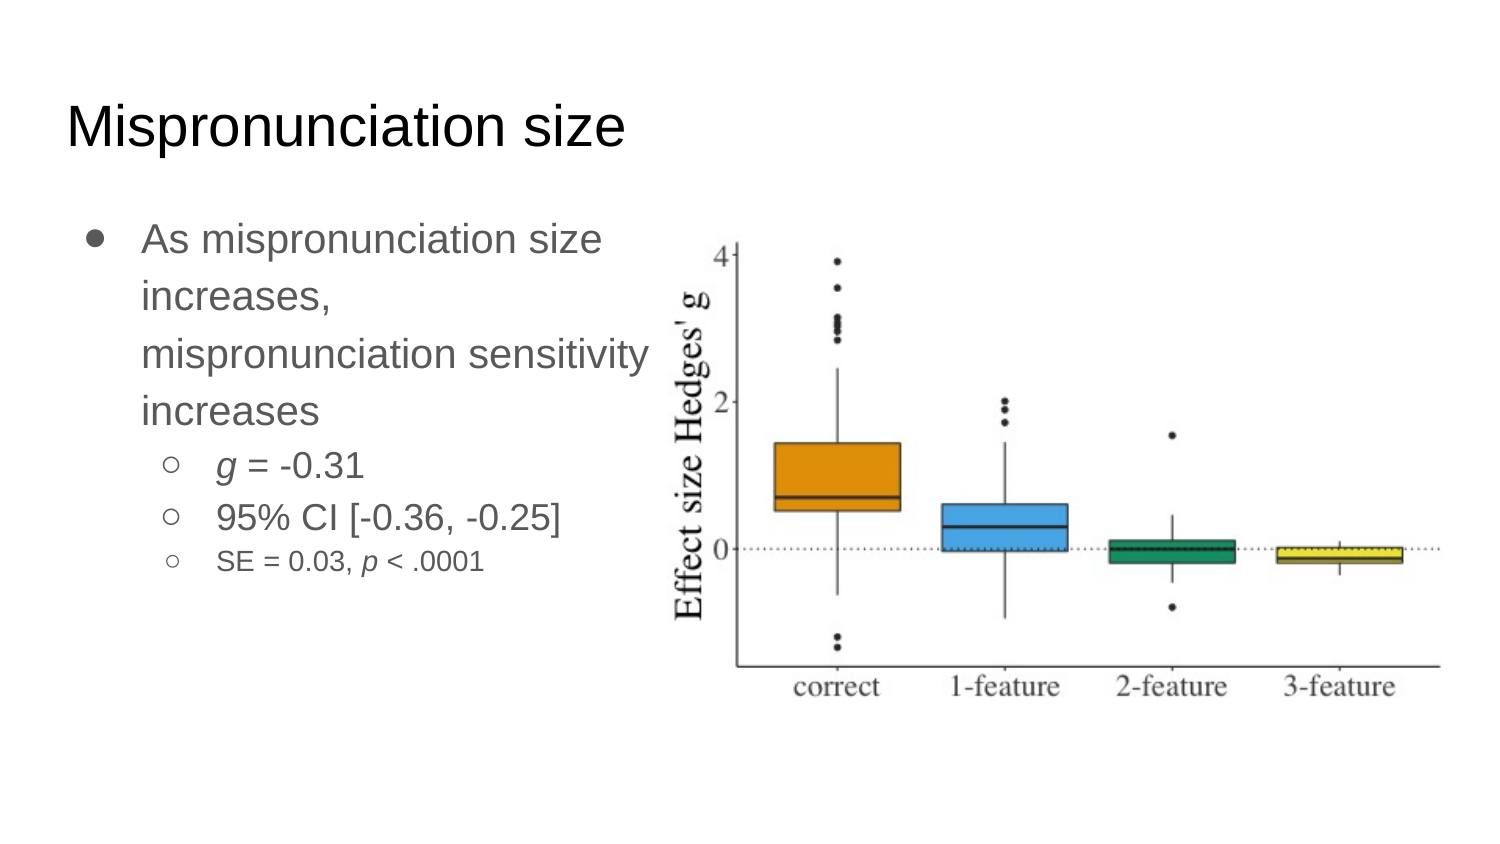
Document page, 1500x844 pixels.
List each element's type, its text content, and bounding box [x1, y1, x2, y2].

list As mispronunciation size increases, mispronunciation sensitivity increases g = -0.31 95% CI [-0.36, -0.25] SE = 0.03, p < .0001 [51, 189, 668, 750]
title Mispronunciation size [51, 72, 1449, 167]
picture [667, 234, 1450, 704]
